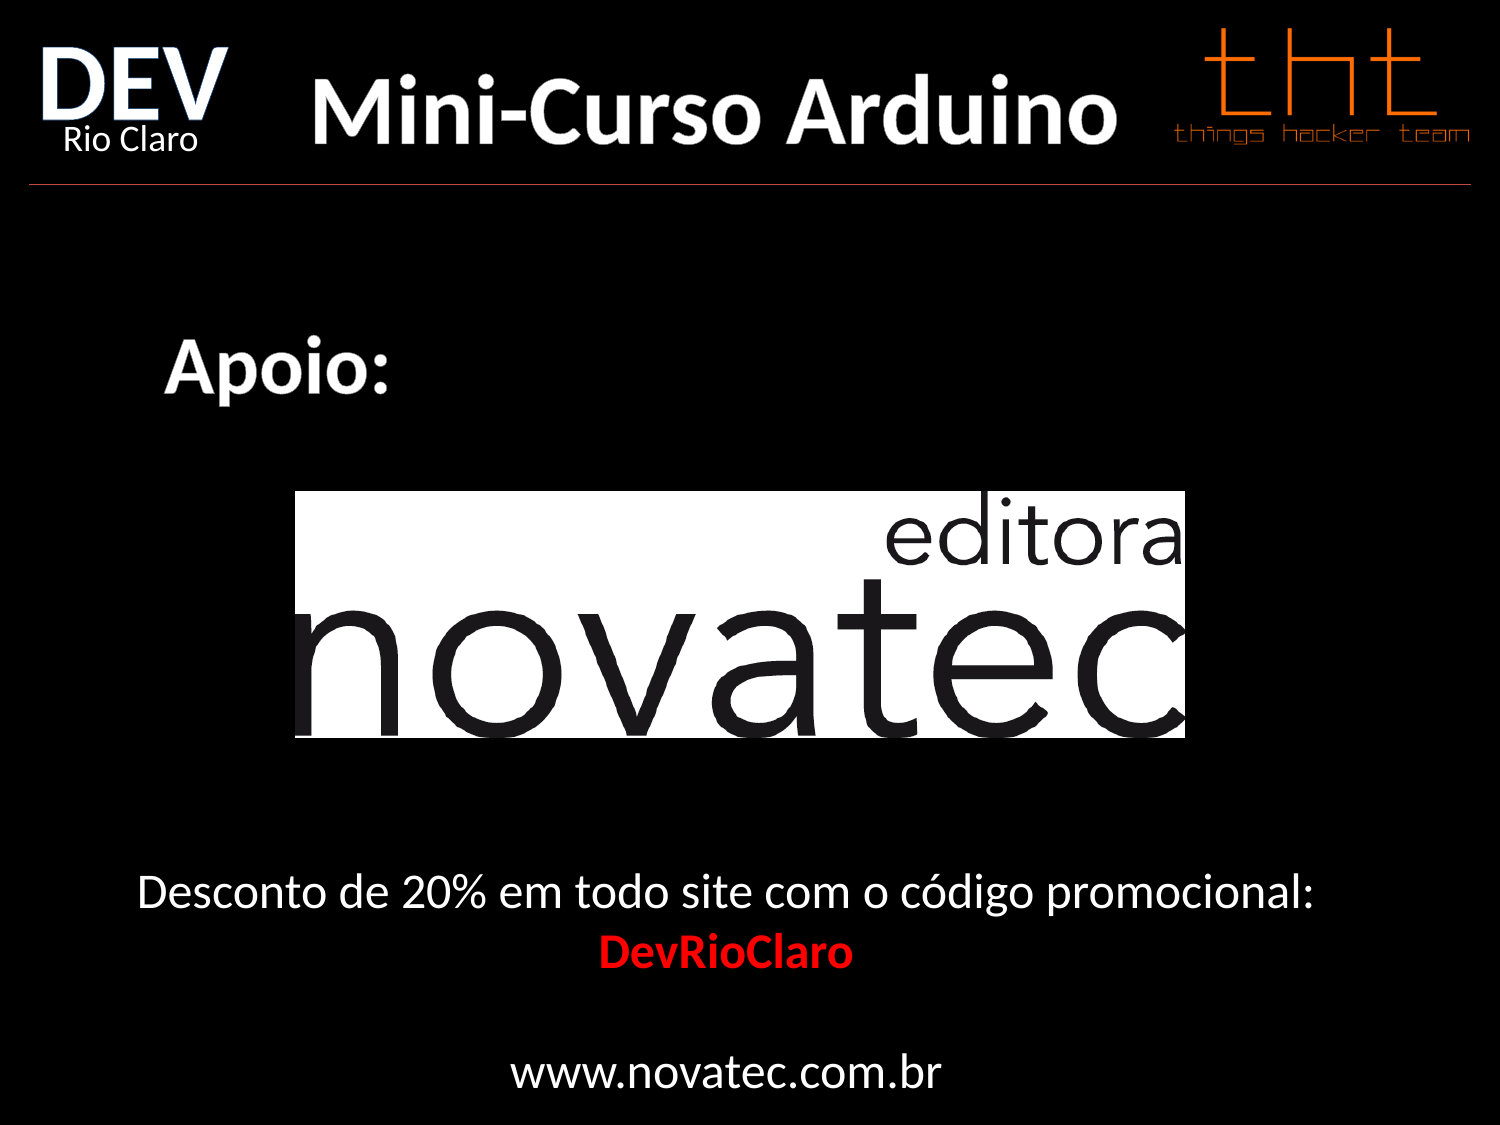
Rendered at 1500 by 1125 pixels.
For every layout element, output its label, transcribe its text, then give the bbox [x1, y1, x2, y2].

text_box Desconto de 20% em todo site com o código promocional: DevRioClaro www.novatec.com.br [100, 851, 1353, 1107]
text_box Mini-Curso Arduino [352, 34, 1138, 173]
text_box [0, 0, 349, 291]
picture [295, 491, 1188, 738]
picture [1140, 0, 1500, 162]
text_box Apoio: [147, 301, 409, 420]
